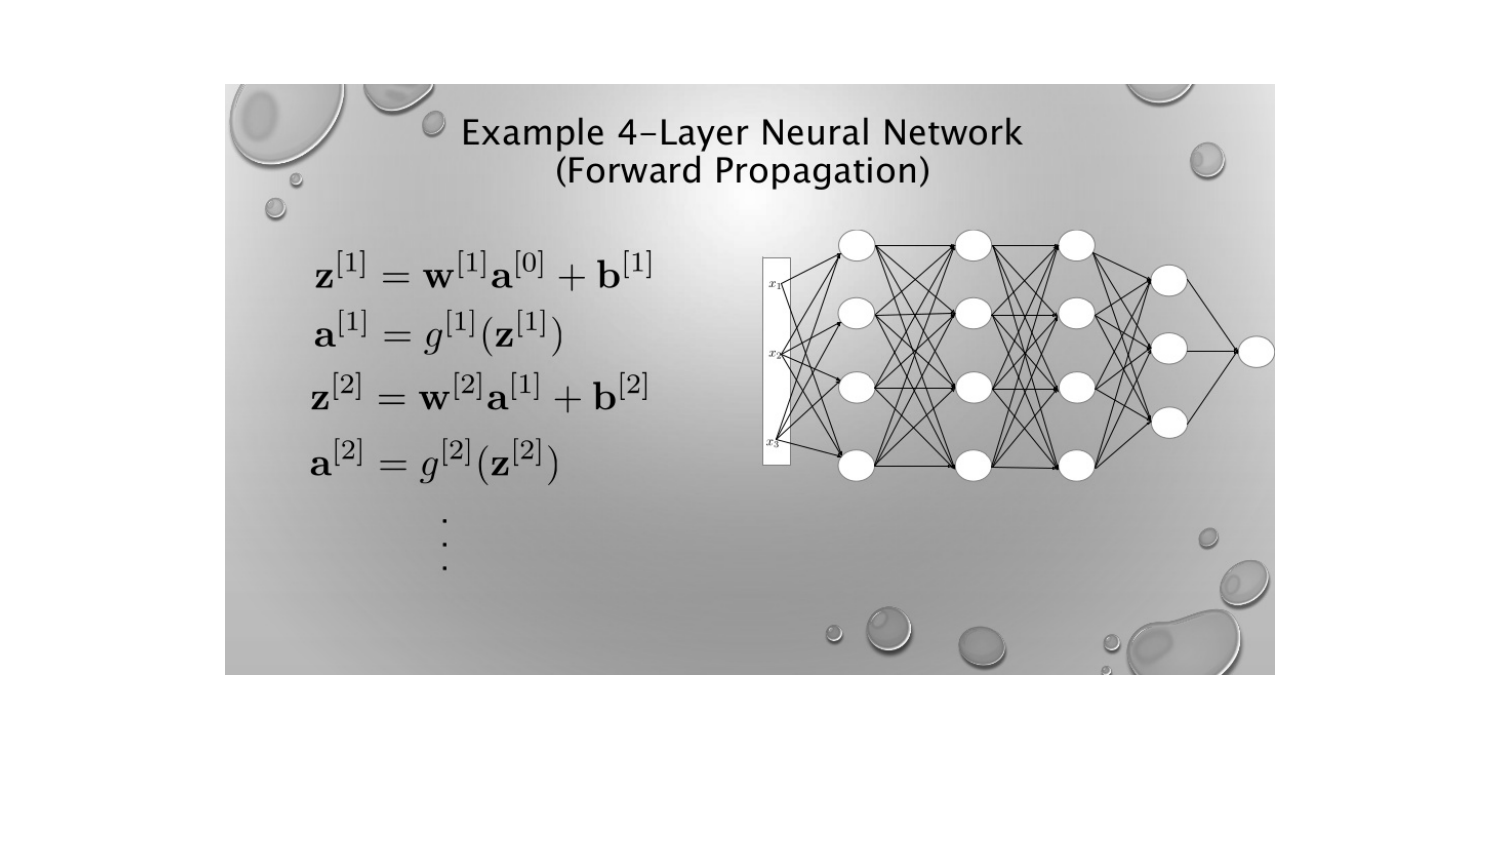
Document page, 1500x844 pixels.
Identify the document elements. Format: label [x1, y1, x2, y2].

picture [224, 84, 1276, 676]
